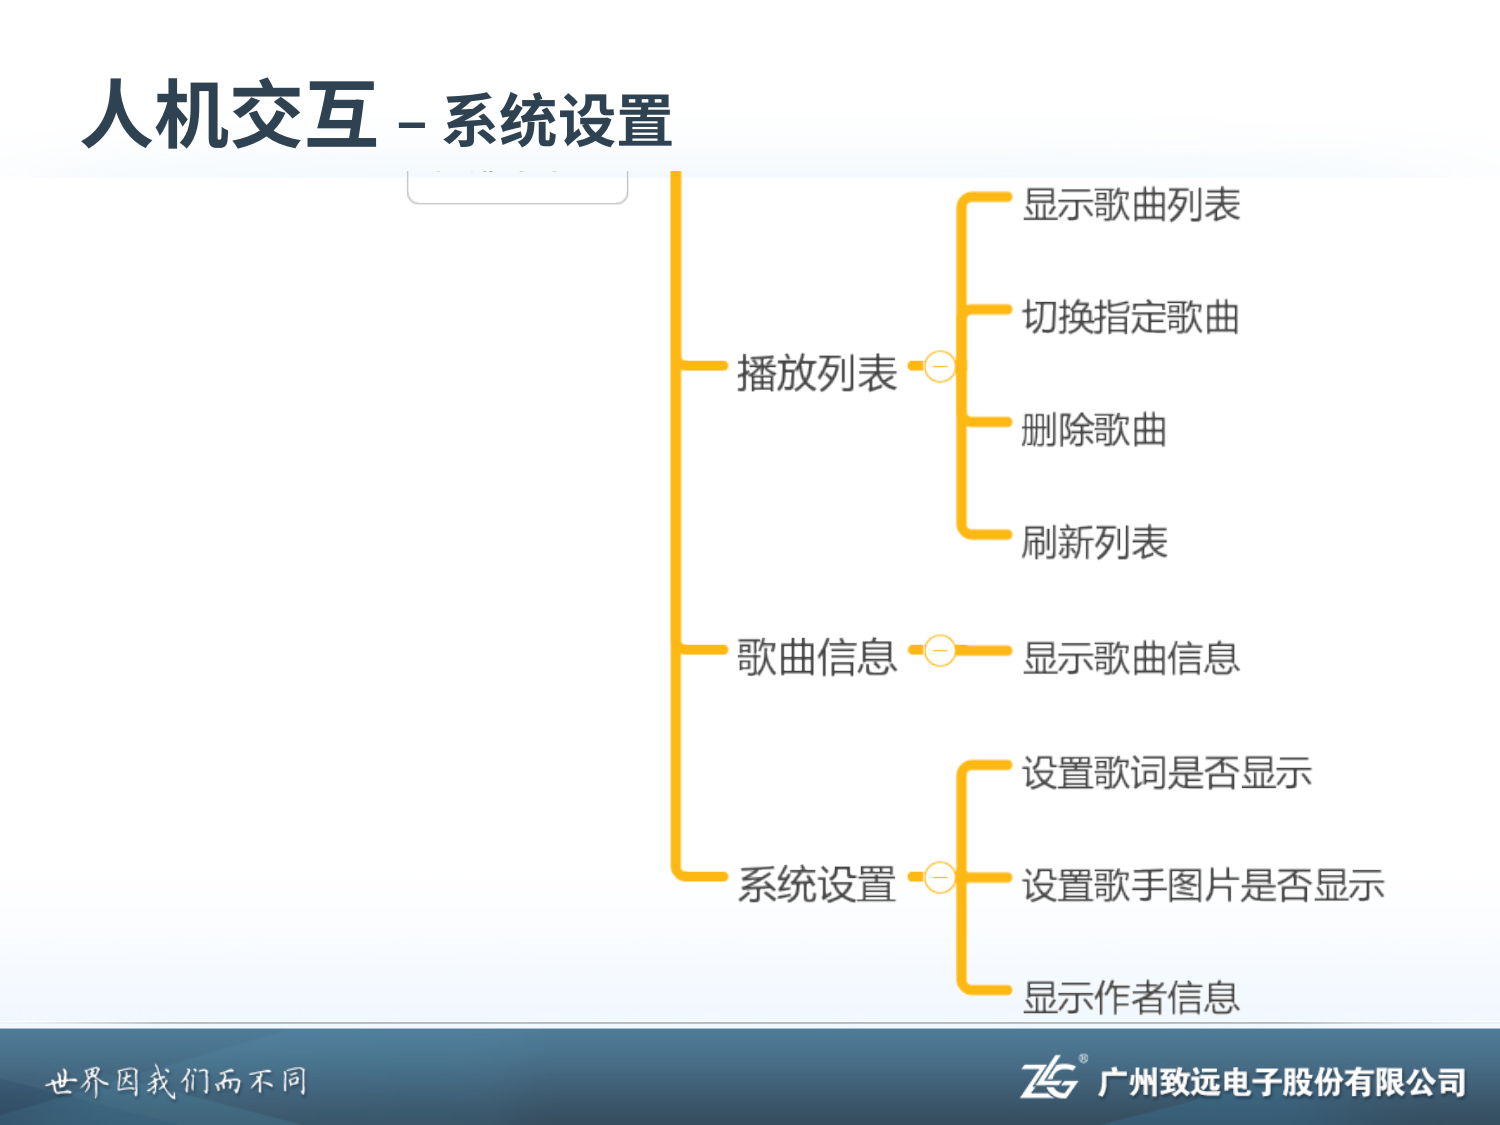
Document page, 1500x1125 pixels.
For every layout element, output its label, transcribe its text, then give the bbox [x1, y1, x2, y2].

picture [0, 0, 1500, 1125]
title 人机交互 – 系统设置 [64, 19, 1424, 169]
